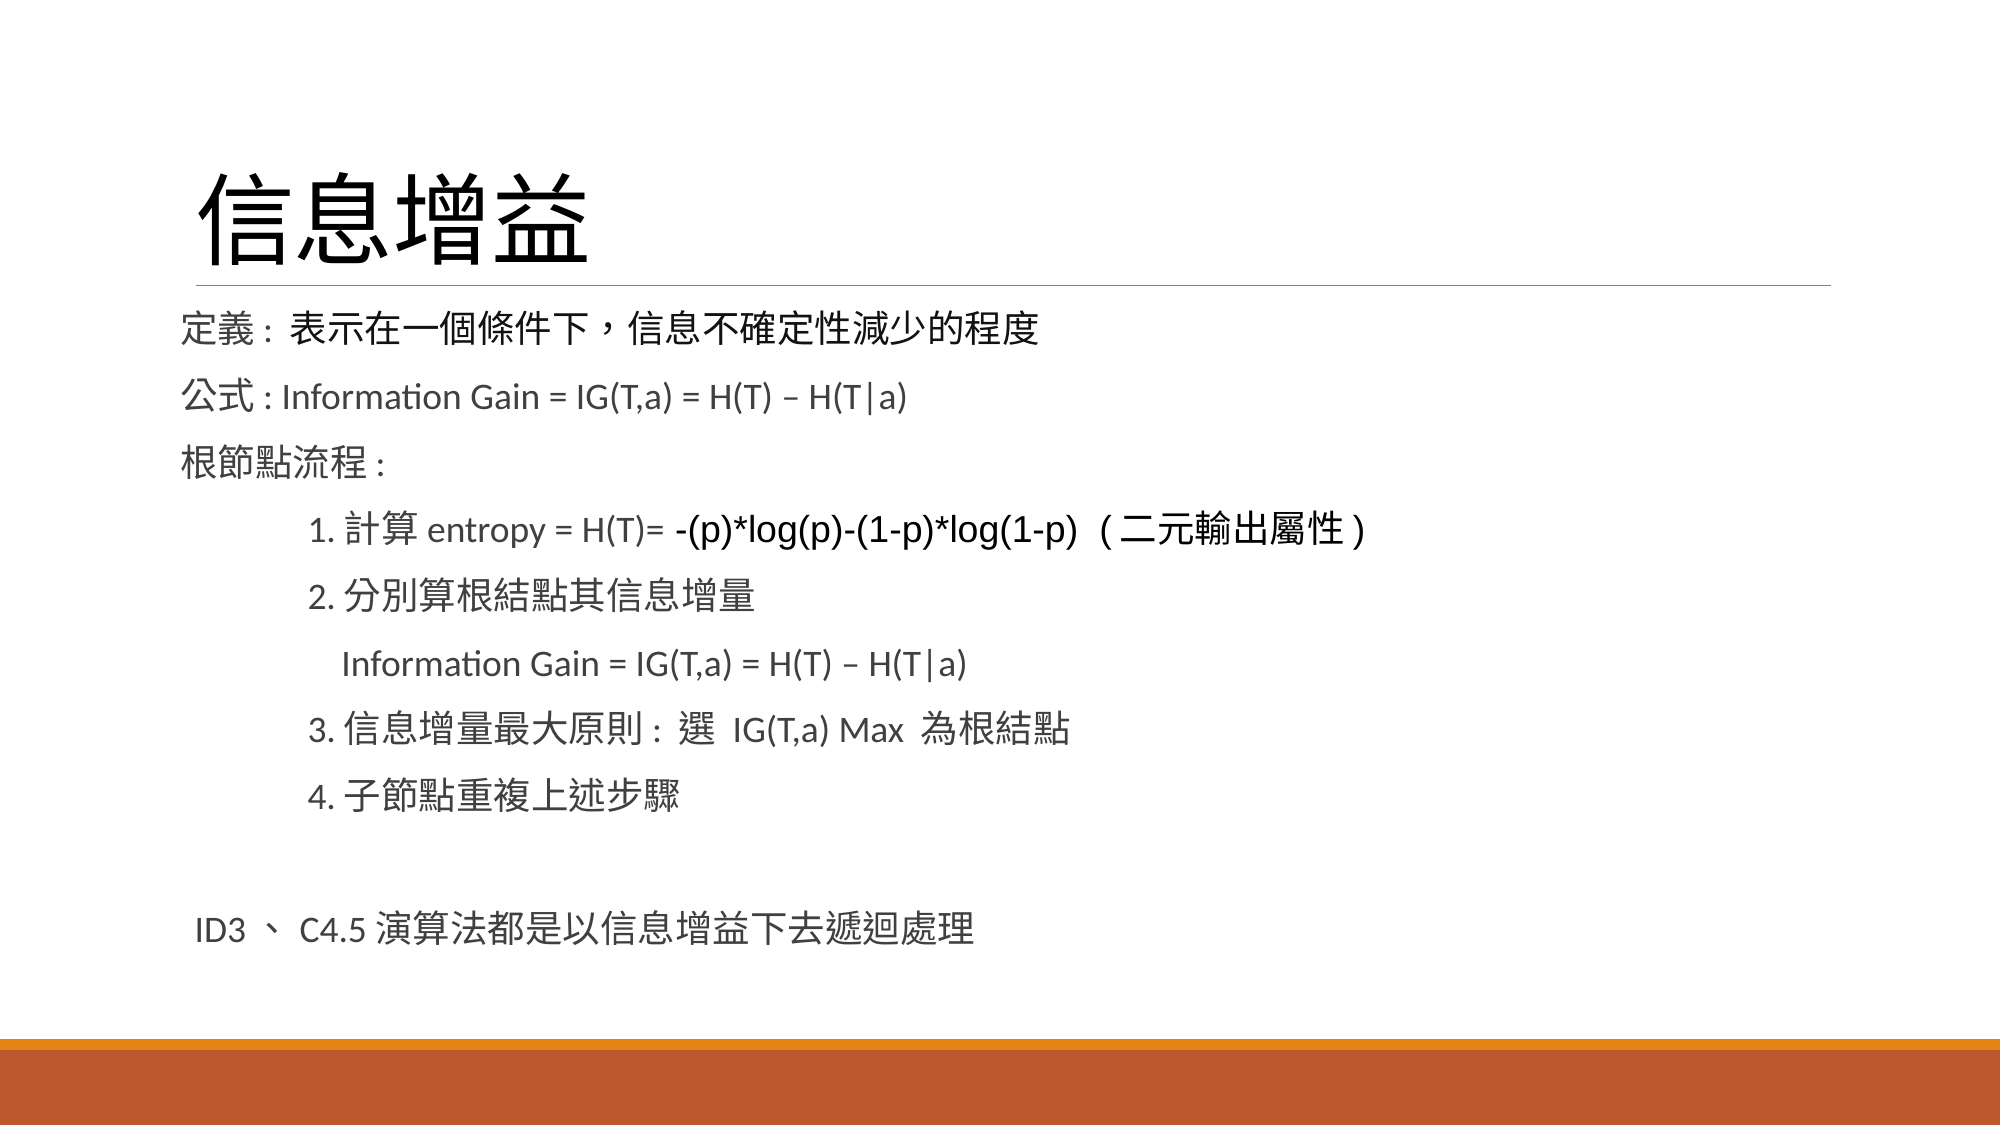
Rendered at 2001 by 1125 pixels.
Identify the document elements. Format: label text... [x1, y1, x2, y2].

title 信息增益 [180, 47, 1830, 285]
list 定義: 表示在一個條件下，信息不確定性減少的程度 公式: Information Gain = IG(T,a) = H(T) – H(T|a) 根節點流程: 1.計算entropy = H(T)= -(p)*log(p)-(1-p)*log(1-p) (二元輸出屬性) 2.分別算根結點其信息增量 Information Gain = IG(T,a) = H(T) – H(T|a) 3.信息增量最大原則: 選 IG(T,a) Max 為根結點 4.子節點重複上述步驟 ID3、C4.5演算法都是以信息增益下去遞迴處理 [180, 302, 1830, 963]
